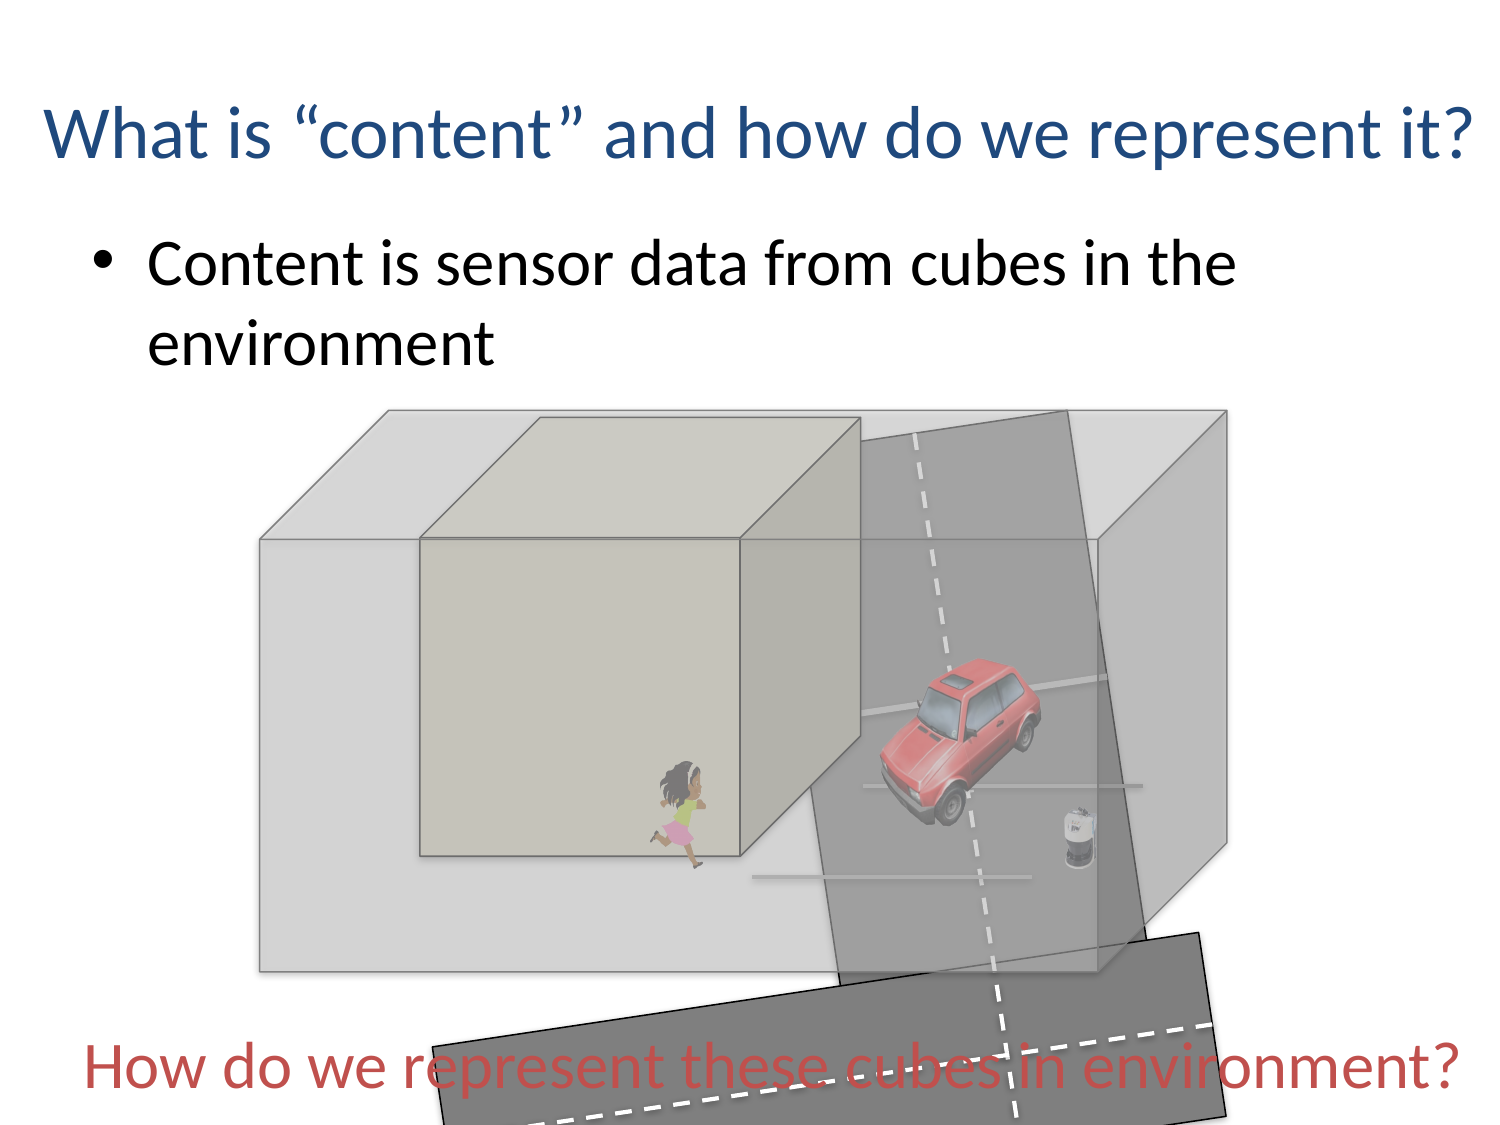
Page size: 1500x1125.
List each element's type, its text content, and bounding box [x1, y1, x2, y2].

text_box How do we represent these cubes in environment? [1182, 1014, 1500, 1125]
text_box Content is sensor data from cubes in the environment [76, 210, 1436, 999]
title What is “content” and how do we represent it? [0, 34, 1500, 223]
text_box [401, 417, 1178, 1125]
text_box How do we represent these cubes in environment? [68, 1014, 396, 1125]
